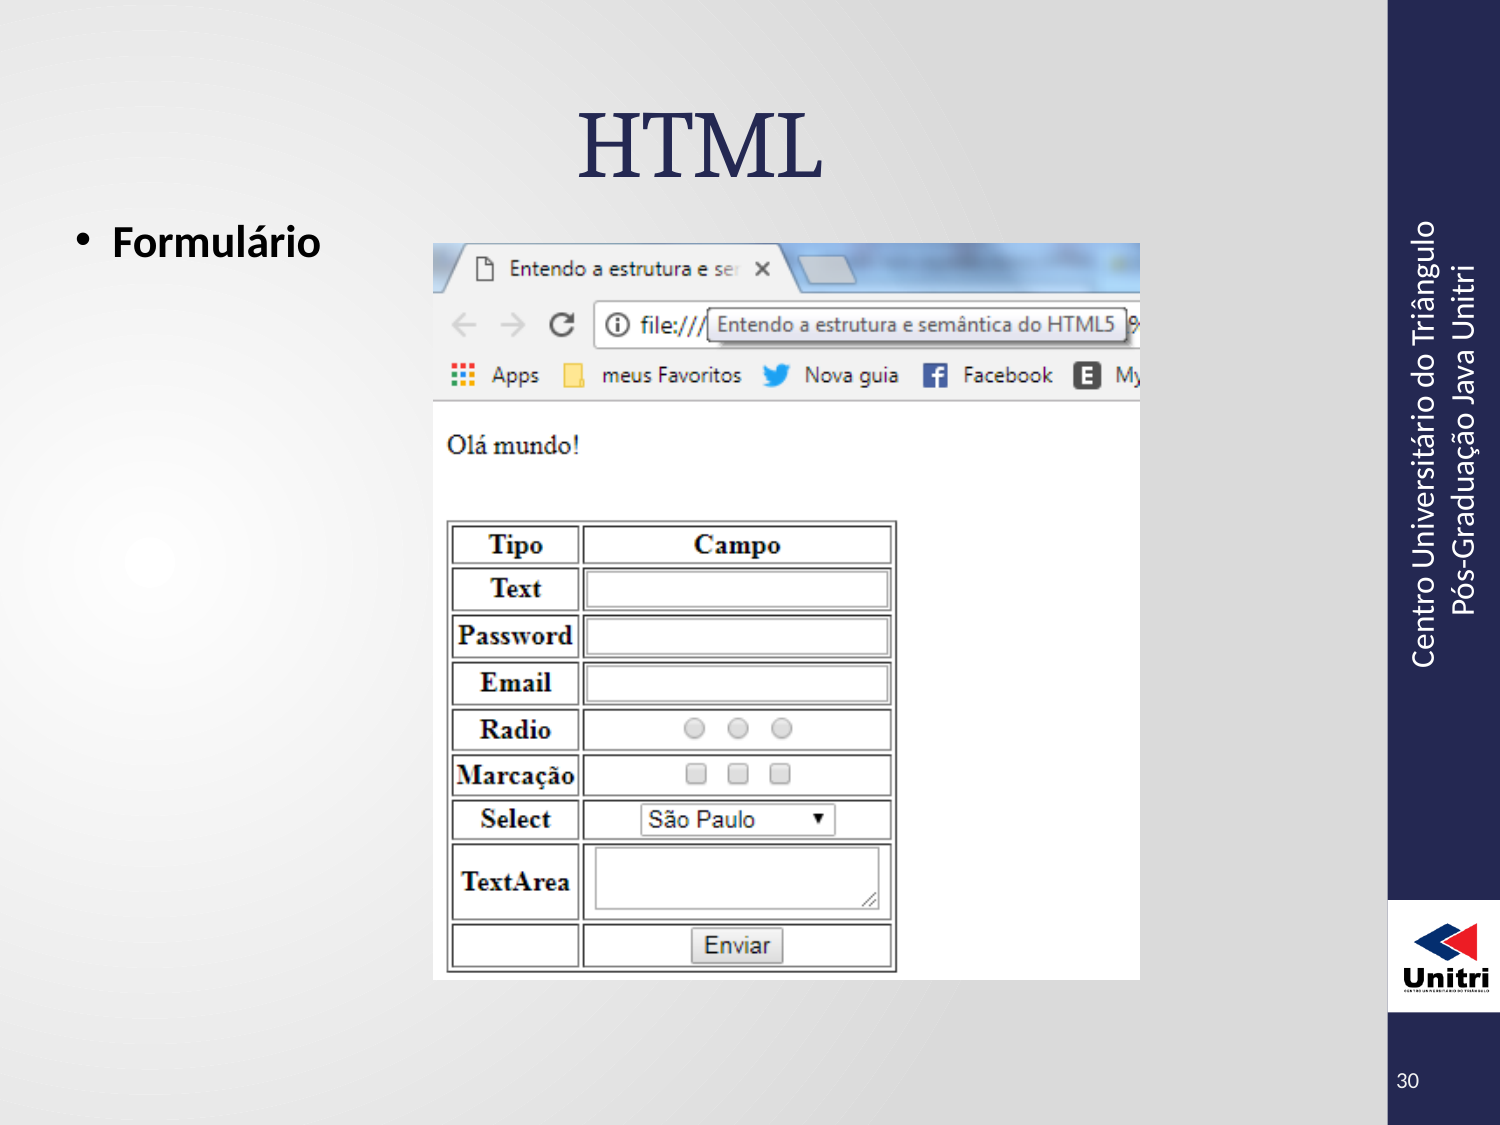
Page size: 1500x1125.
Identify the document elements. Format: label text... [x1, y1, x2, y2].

list Formulário [41, 196, 1329, 1067]
text_box Centro Universitário do Triângulo Pós-Graduação Java Unitri [1393, 0, 1488, 882]
picture [1381, 902, 1500, 1010]
text_box 30 [1381, 1058, 1500, 1101]
picture [433, 243, 1141, 980]
title HTML [75, 45, 1325, 196]
